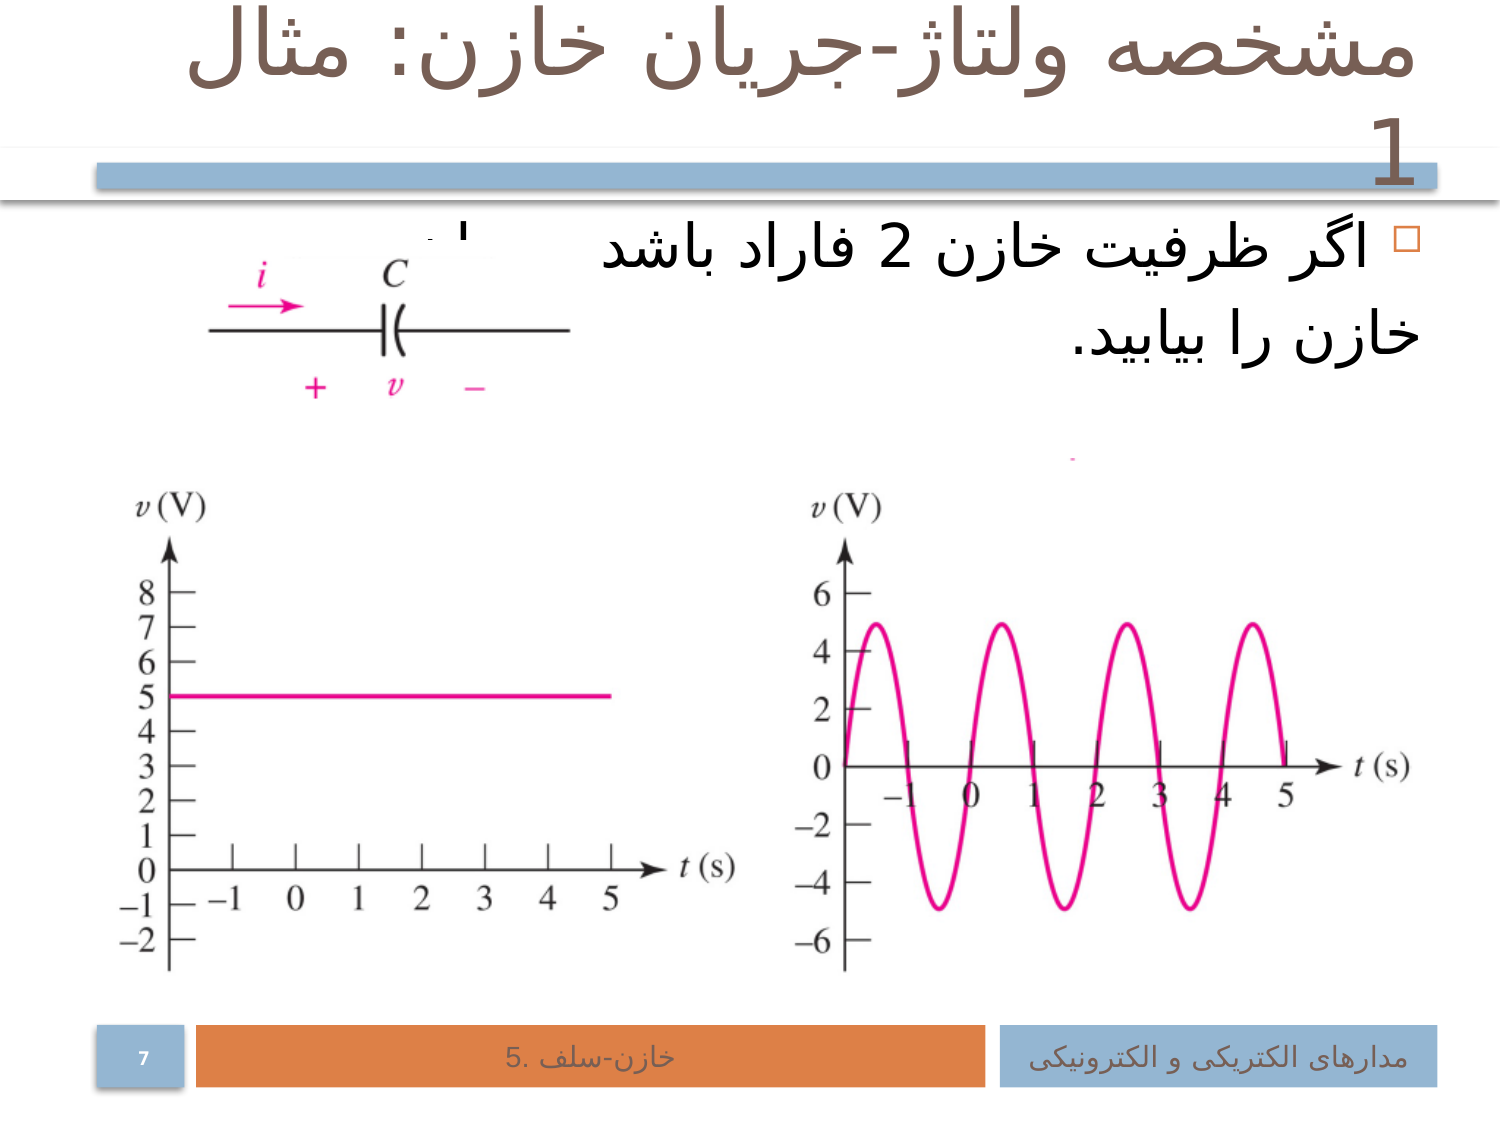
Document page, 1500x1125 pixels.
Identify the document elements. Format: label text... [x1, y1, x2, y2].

footer 5. خازن-سلف [196, 1025, 986, 1088]
picture [101, 458, 1418, 981]
slide_number مدارهای الکتریکی و الکترونیکی [999, 1025, 1438, 1088]
title مشخصه ولتاژ-جریان خازن: مثال 1 [100, 37, 1438, 150]
list اگر ظرفیت خازن 2 فاراد باشد، جریان خازن را بیابید. [100, 200, 1438, 1000]
picture [191, 240, 602, 413]
slide_number 7 [99, 1038, 188, 1079]
